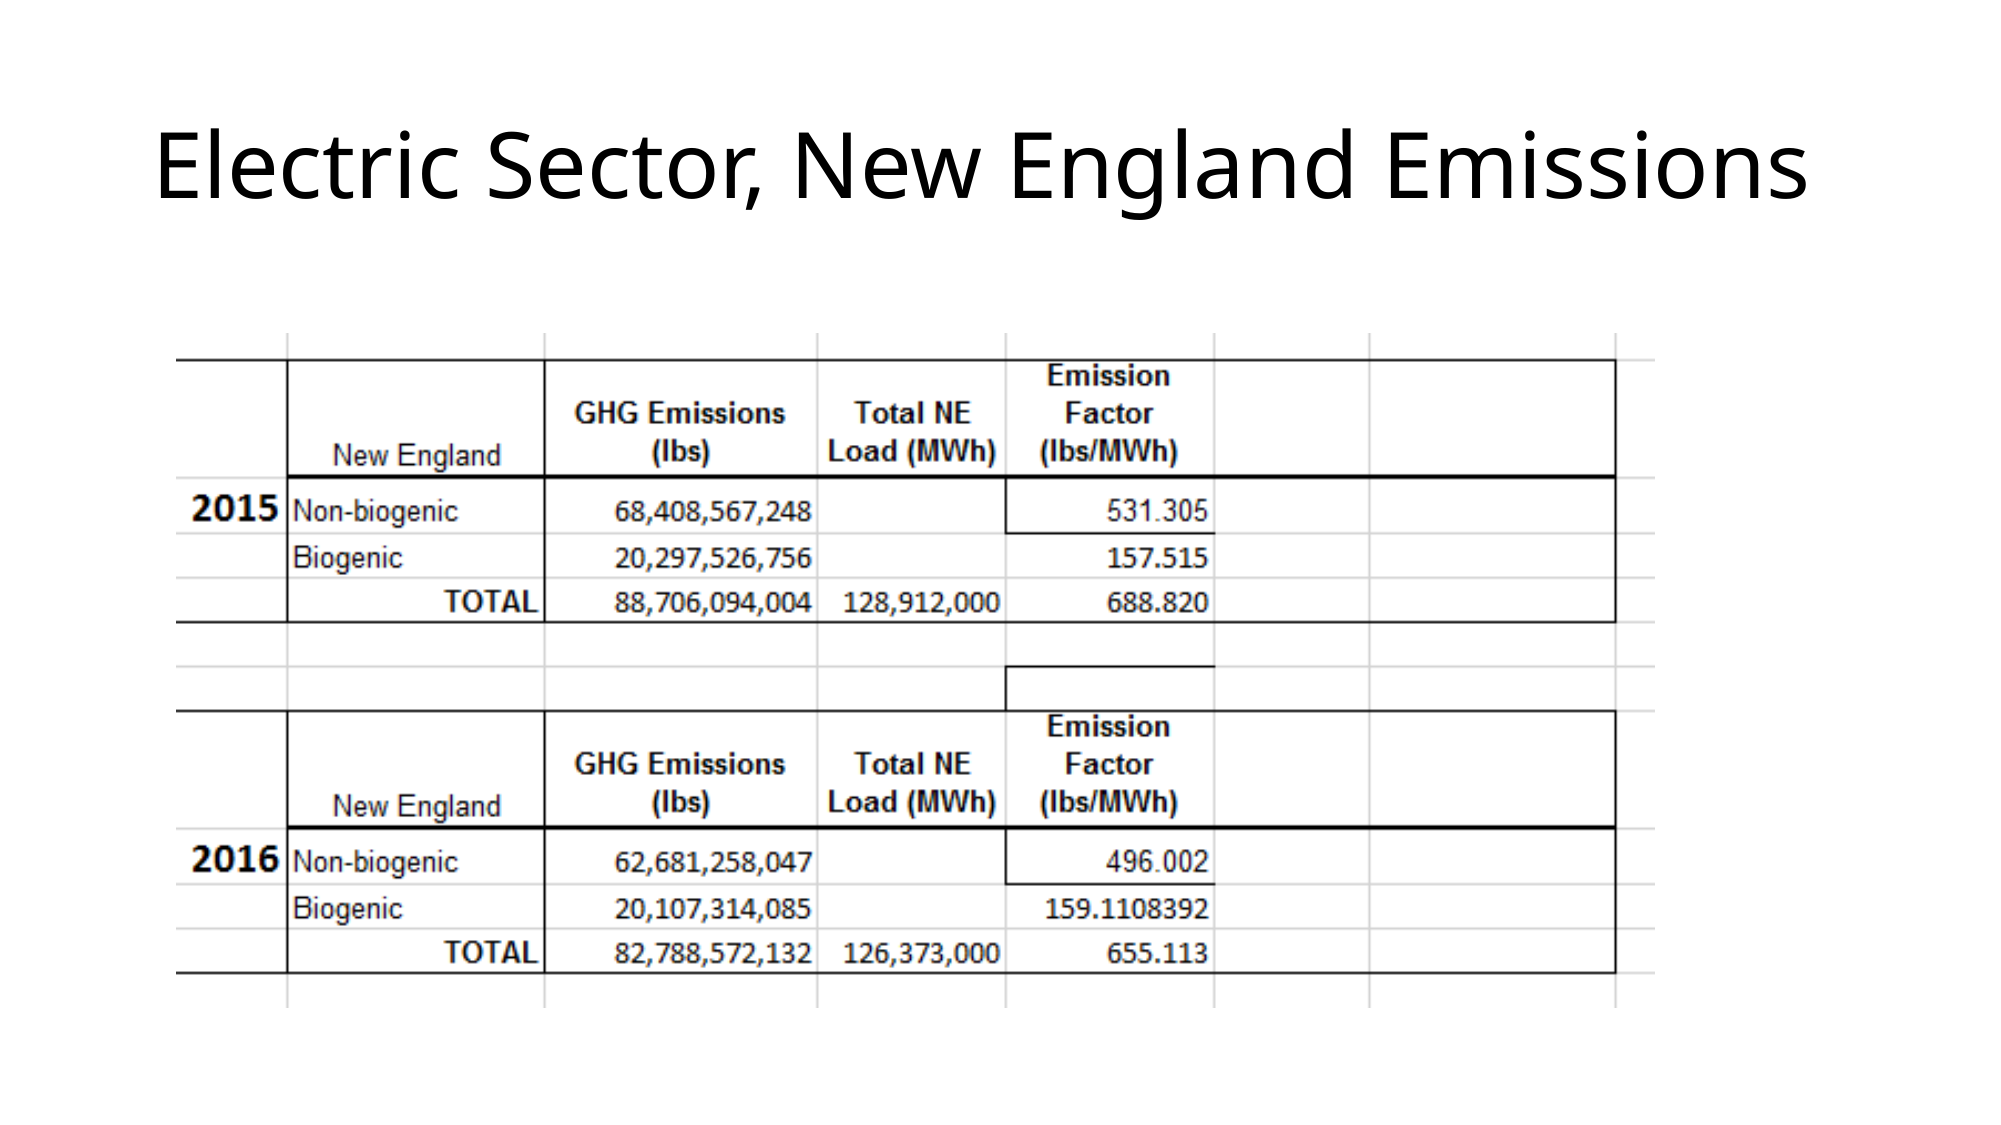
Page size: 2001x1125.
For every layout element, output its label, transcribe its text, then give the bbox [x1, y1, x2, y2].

title Electric Sector, New England Emissions [137, 59, 1863, 278]
picture [176, 333, 1655, 1008]
